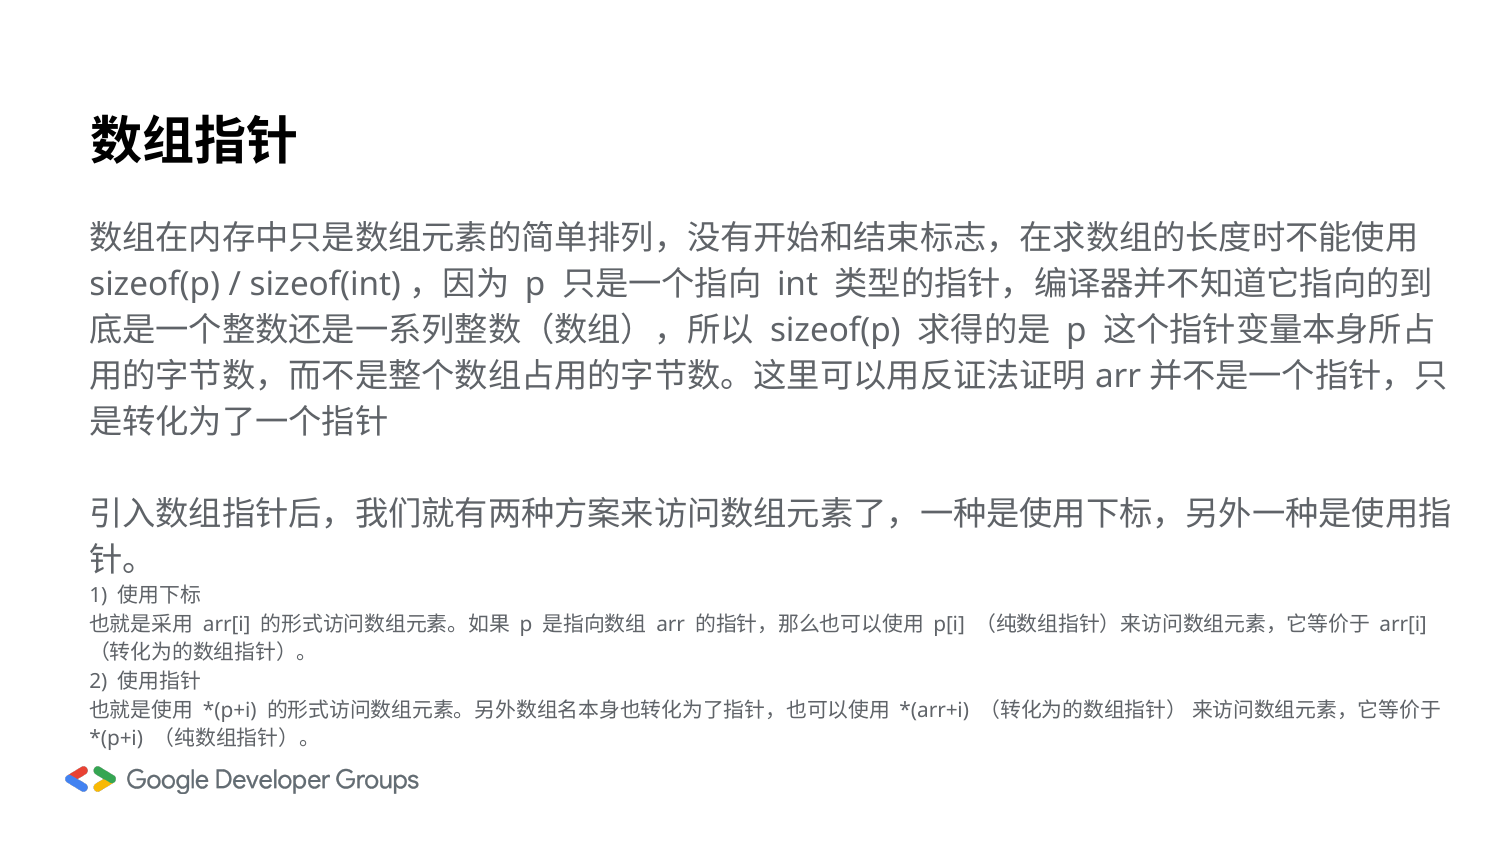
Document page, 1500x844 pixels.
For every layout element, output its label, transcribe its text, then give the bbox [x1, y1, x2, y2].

title 数组指针 [75, 61, 659, 186]
list 数组在内存中只是数组元素的简单排列，没有开始和结束标志，在求数组的长度时不能使用sizeof(p) / sizeof(int)，因为 p 只是一个指向 int 类型的指针，编译器并不知道它指向的到底是一个整数还是一系列整数（数组），所以 sizeof(p) 求得的是 p 这个指针变量本身所占用的字节数，而不是整个数组占用的字节数。这里可以用反证法证明arr并不是一个指针，只是转化为了一个指针 引入数组指针后，我们就有两种方案来访问数组元素了，一种是使用下标，另外一种是使用指针。 1) 使用下标 也就是采用 arr[i] 的形式访问数组元素。如果 p 是指向数组 arr 的指针，那么也可以使用 p[i] （纯数组指针）来访问数组元素，它等价于 arr[i]（转化为的数组指针）。 2) 使用指针 也就是使用 *(p+i) 的形式访问数组元素。另外数组名本身也转化为了指针，也可以使用 *(arr+i) （转化为的数组指针） 来访问数组元素，它等价于 *(p+i) （纯数组指针）。 [53, 195, 1478, 784]
picture [64, 784, 419, 794]
